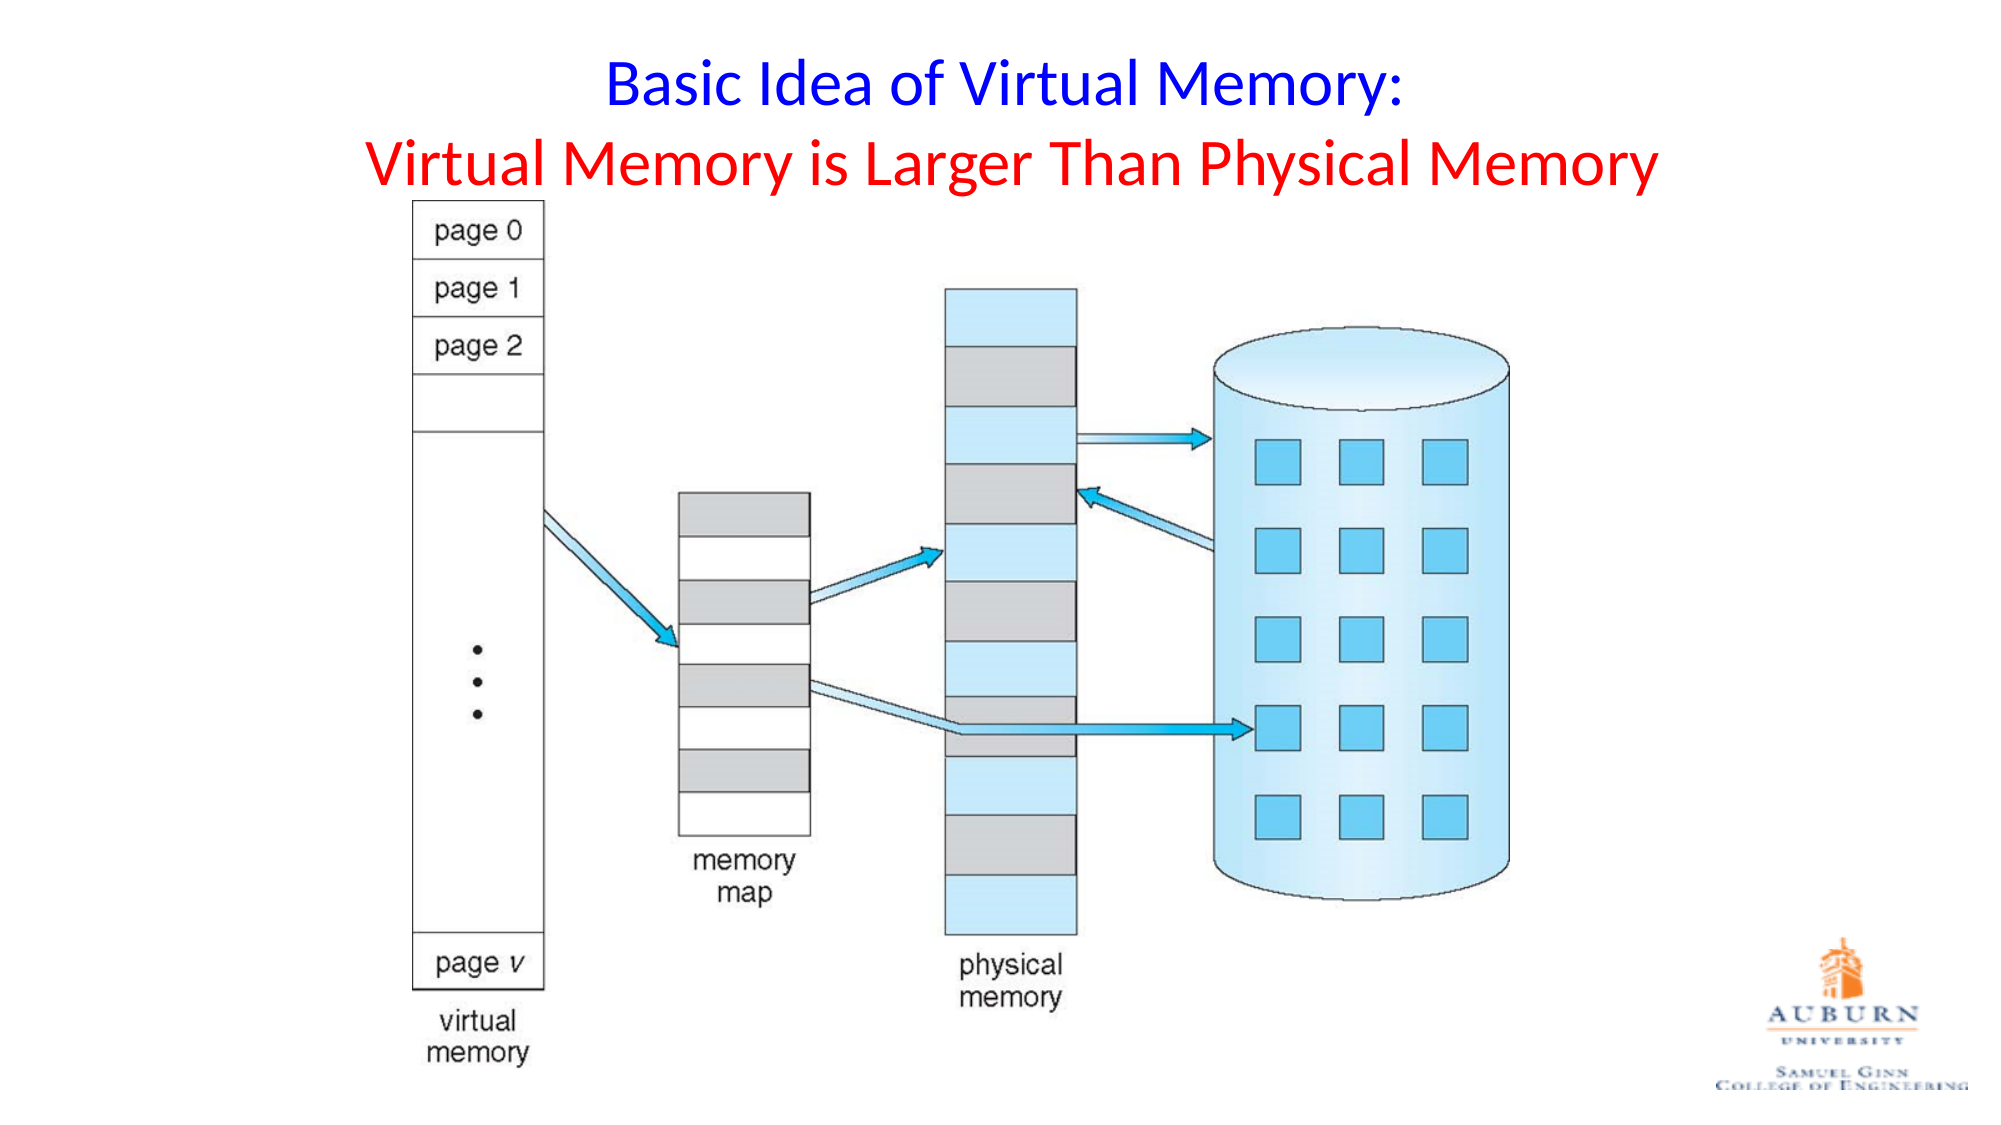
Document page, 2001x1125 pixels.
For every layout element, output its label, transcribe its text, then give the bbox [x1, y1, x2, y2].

picture [1716, 937, 1968, 1090]
picture [412, 200, 1510, 1070]
title Basic Idea of Virtual Memory: Virtual Memory is Larger Than Physical Memory [313, 37, 1714, 200]
